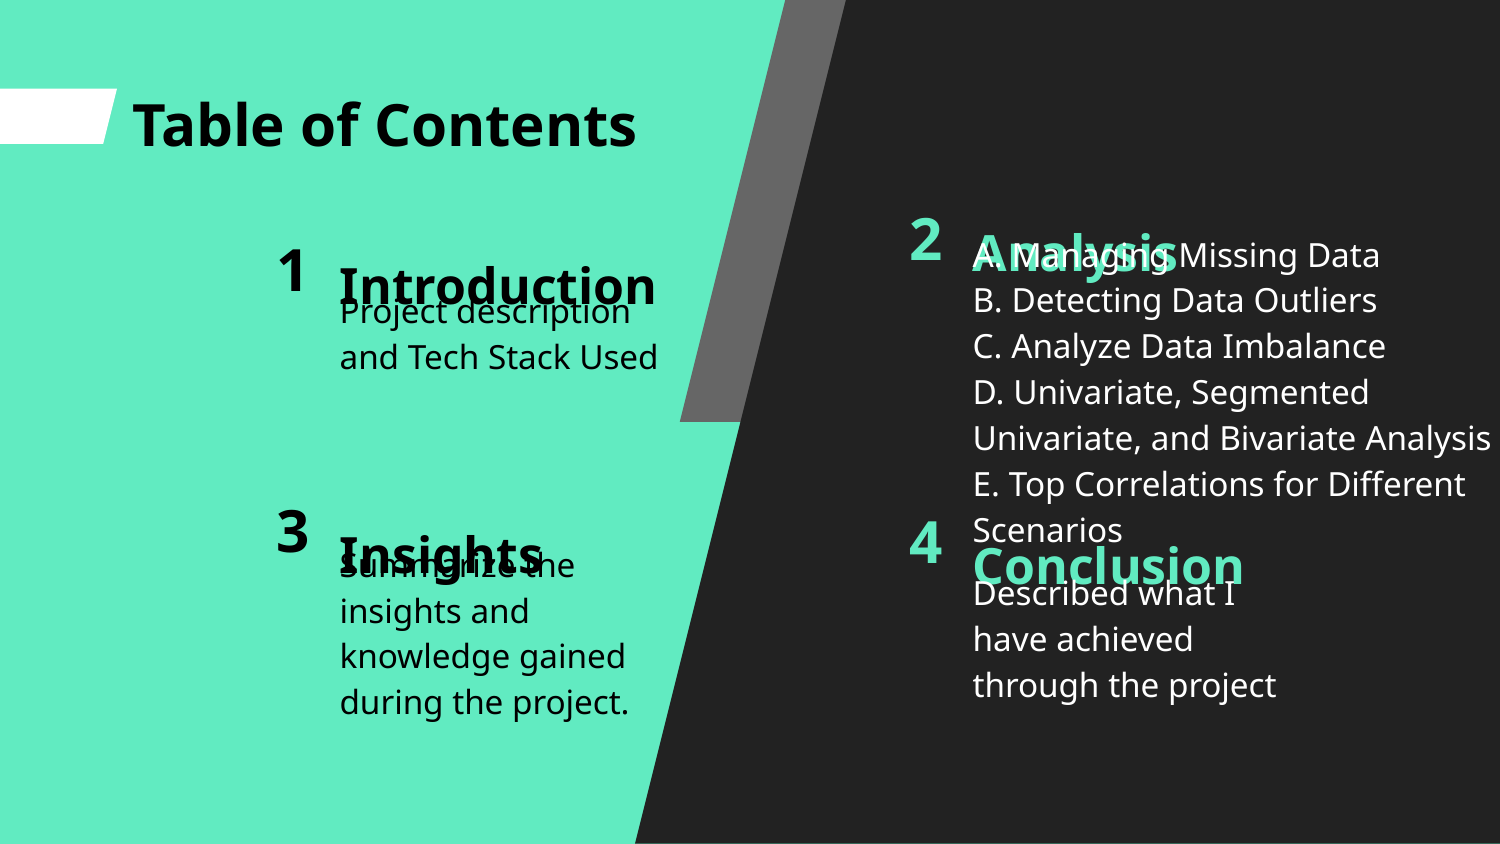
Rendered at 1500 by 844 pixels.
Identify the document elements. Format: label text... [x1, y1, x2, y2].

title 1 [179, 248, 325, 288]
subtitle Described what I have achieved through the project [957, 605, 1313, 666]
subtitle A. Managing Missing Data B. Detecting Data Outliers C. Analyze Data Imbalance D. Univariate, Segmented Univariate, and Bivariate Analysis E. Top Correlations for Different Scenarios [957, 358, 1500, 419]
title Table of Contents [116, 73, 750, 168]
subtitle Analysis [957, 217, 1348, 278]
subtitle Conclusion [957, 529, 1348, 590]
subtitle Insights [325, 518, 716, 580]
title 4 [812, 520, 958, 560]
title 2 [812, 217, 958, 257]
title 3 [180, 510, 325, 549]
subtitle Project description and Tech Stack Used [324, 300, 680, 361]
subtitle Introduction [325, 249, 716, 310]
subtitle Summarize the insights and knowledge gained during the project. [324, 599, 659, 660]
